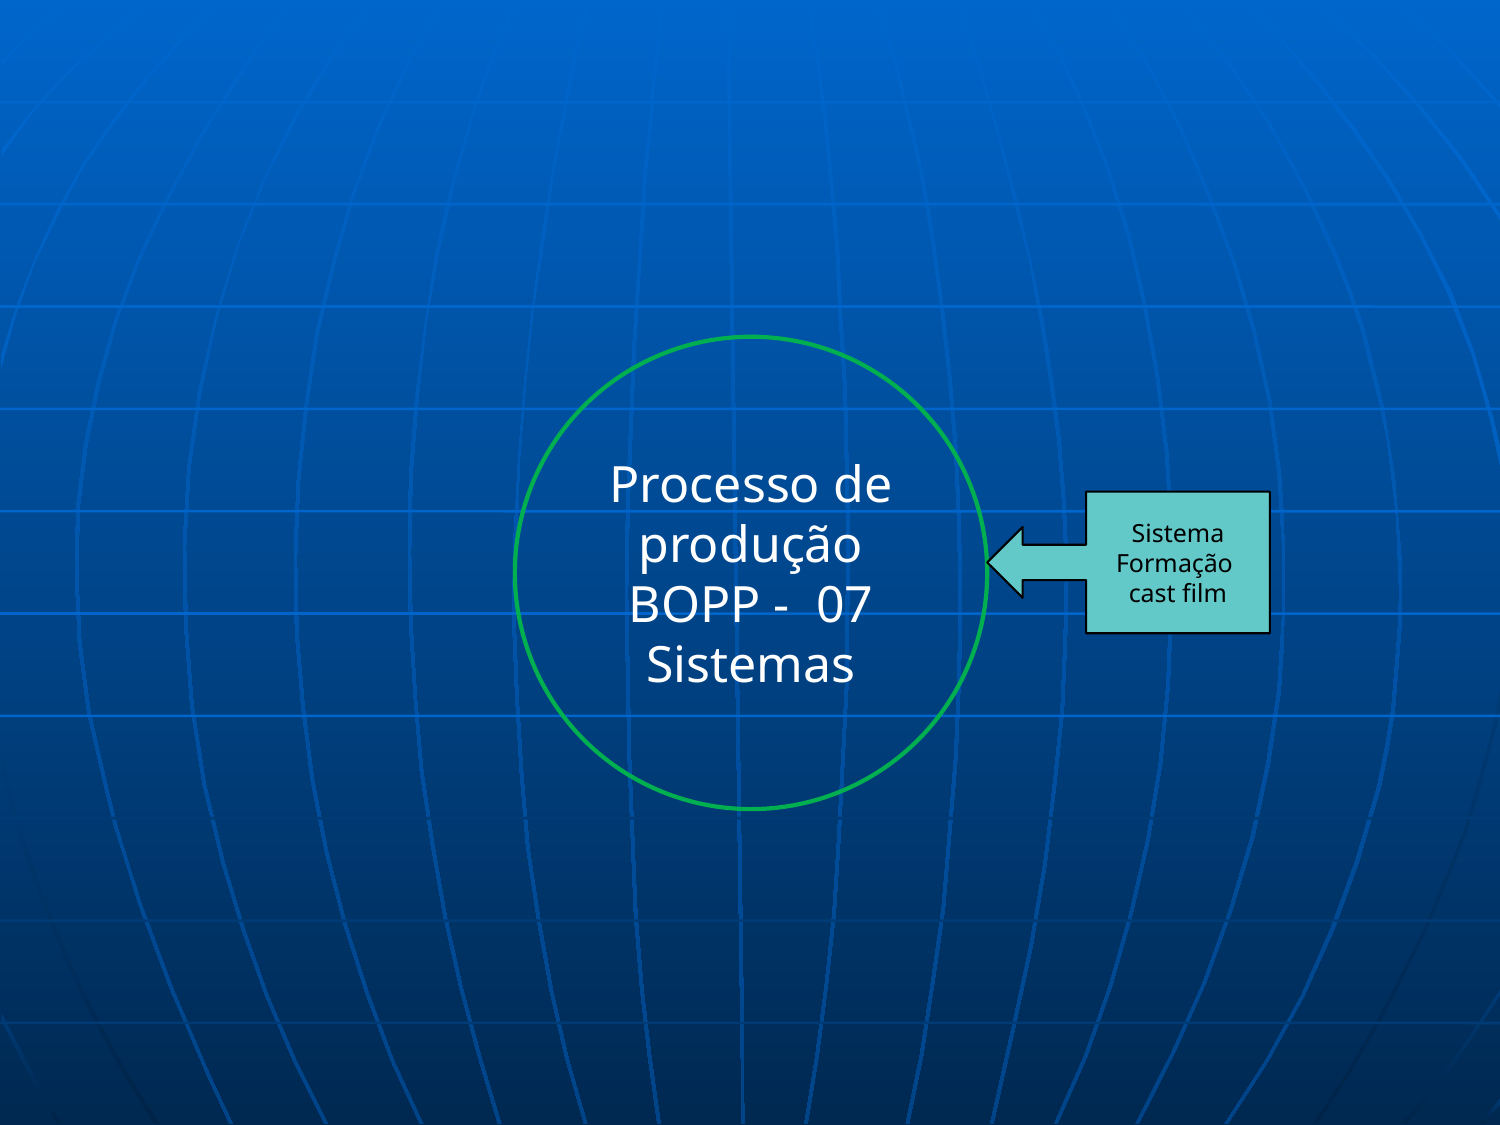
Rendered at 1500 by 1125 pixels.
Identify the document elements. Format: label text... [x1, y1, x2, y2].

text_box Sistema Formação cast film [987, 491, 1270, 634]
text_box Processo de produção BOPP - 07 Sistemas [514, 336, 988, 810]
